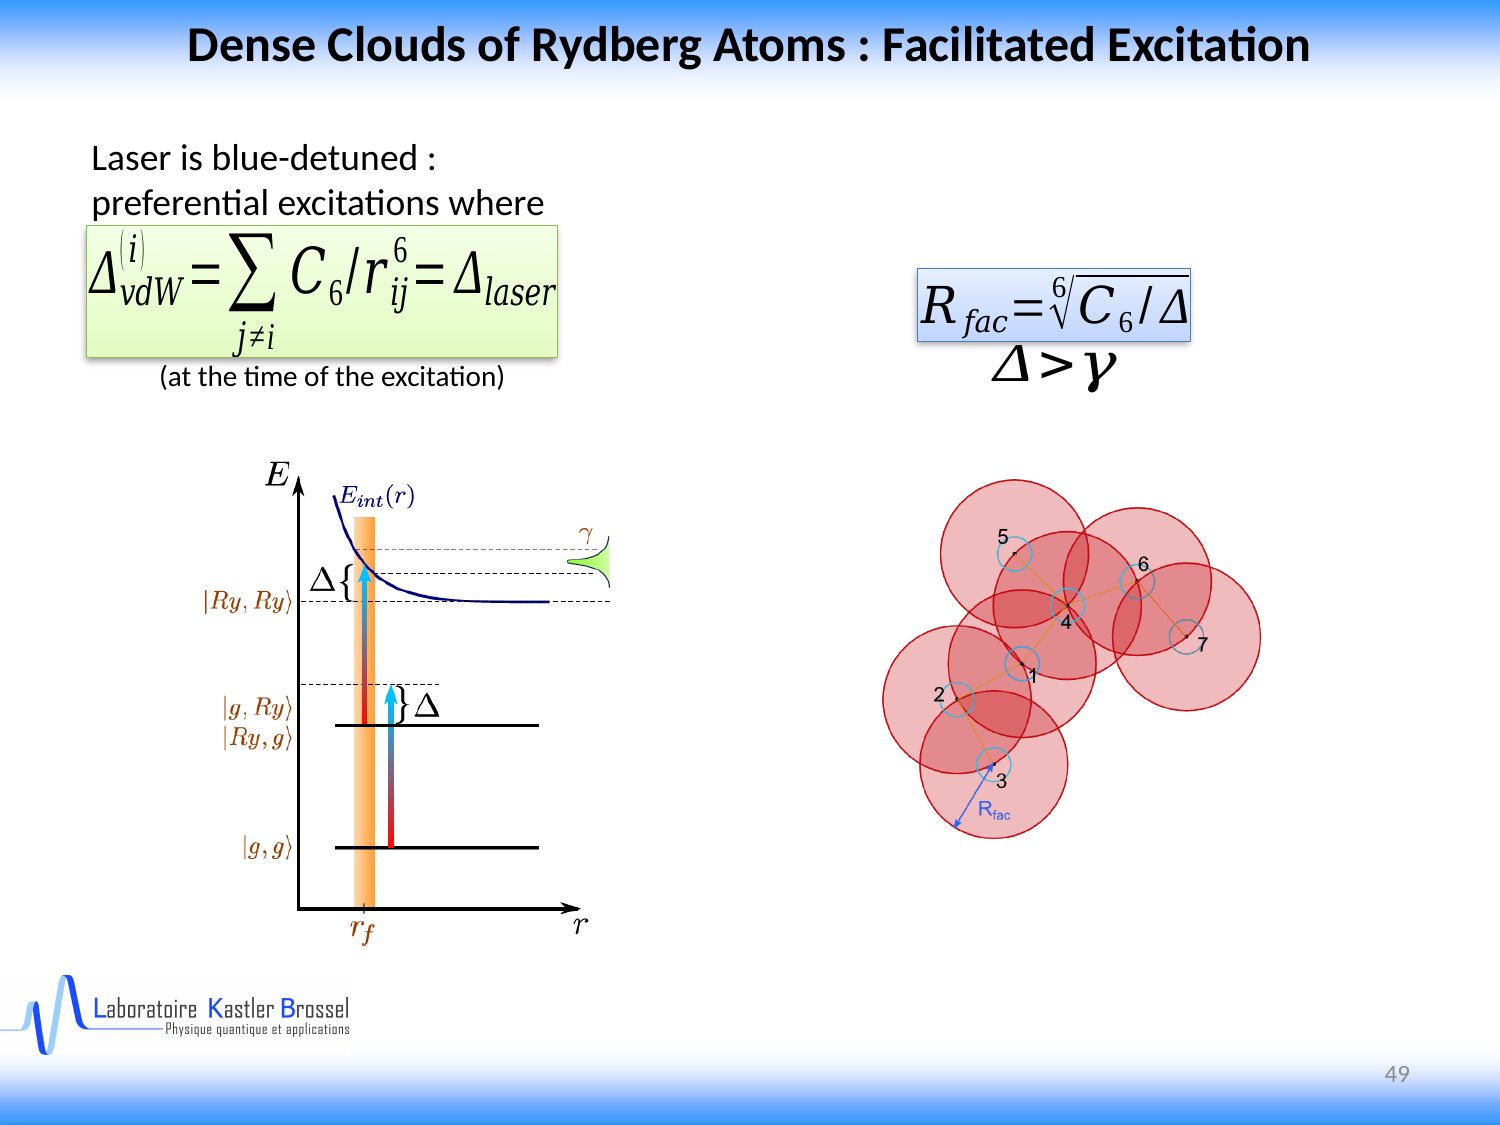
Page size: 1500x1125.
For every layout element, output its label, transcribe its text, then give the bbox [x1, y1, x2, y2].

slide_number 49 [1074, 1042, 1425, 1103]
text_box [192, 456, 621, 953]
title Dense Clouds of Rydberg Atoms : Facilitated Excitation [74, 0, 1425, 82]
picture [0, 0, 1500, 1125]
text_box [76, 125, 588, 404]
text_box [918, 268, 1190, 395]
